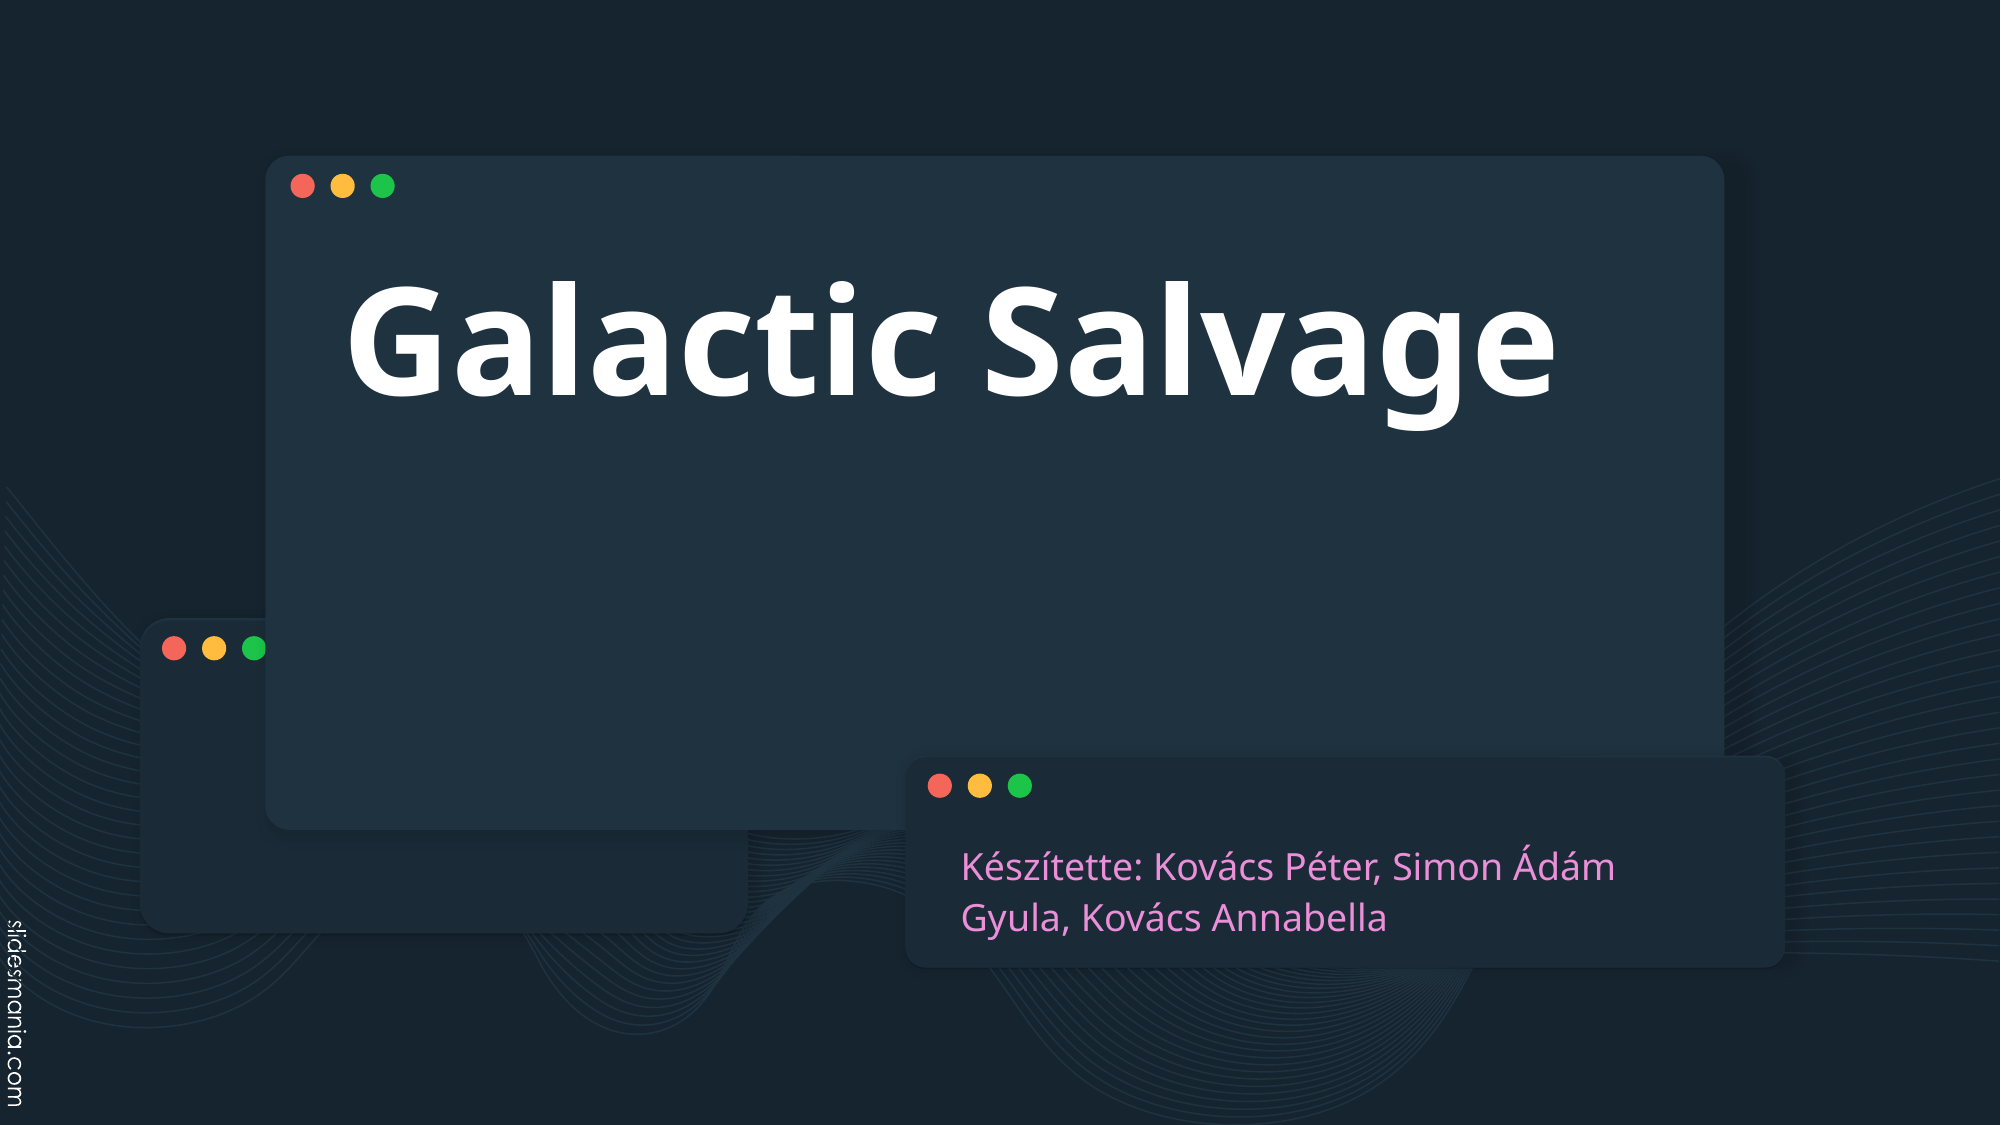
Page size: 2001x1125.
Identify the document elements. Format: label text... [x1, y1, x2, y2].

title Galactic Salvage [309, 260, 1634, 732]
subtitle Készítette: Kovács Péter, Simon Ádám Gyula, Kovács Annabella [940, 815, 1751, 947]
